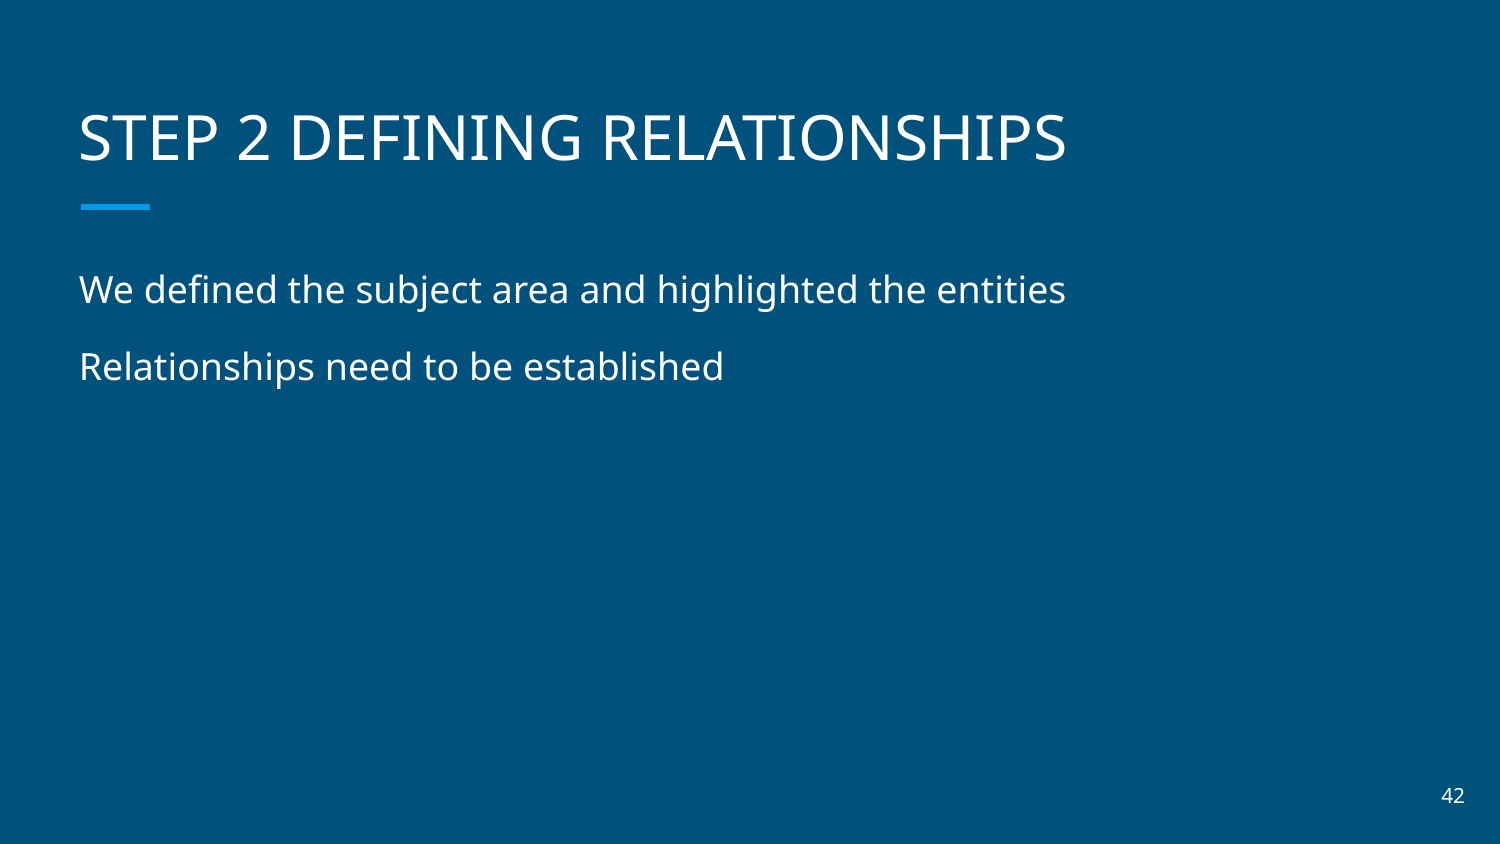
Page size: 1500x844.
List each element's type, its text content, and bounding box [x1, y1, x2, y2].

slide_number ‹#› [1389, 764, 1480, 830]
title STEP 2 DEFINING RELATIONSHIPS [63, 75, 1437, 188]
list We defined the subject area and highlighted the entities Relationships need to be established [63, 244, 1437, 750]
